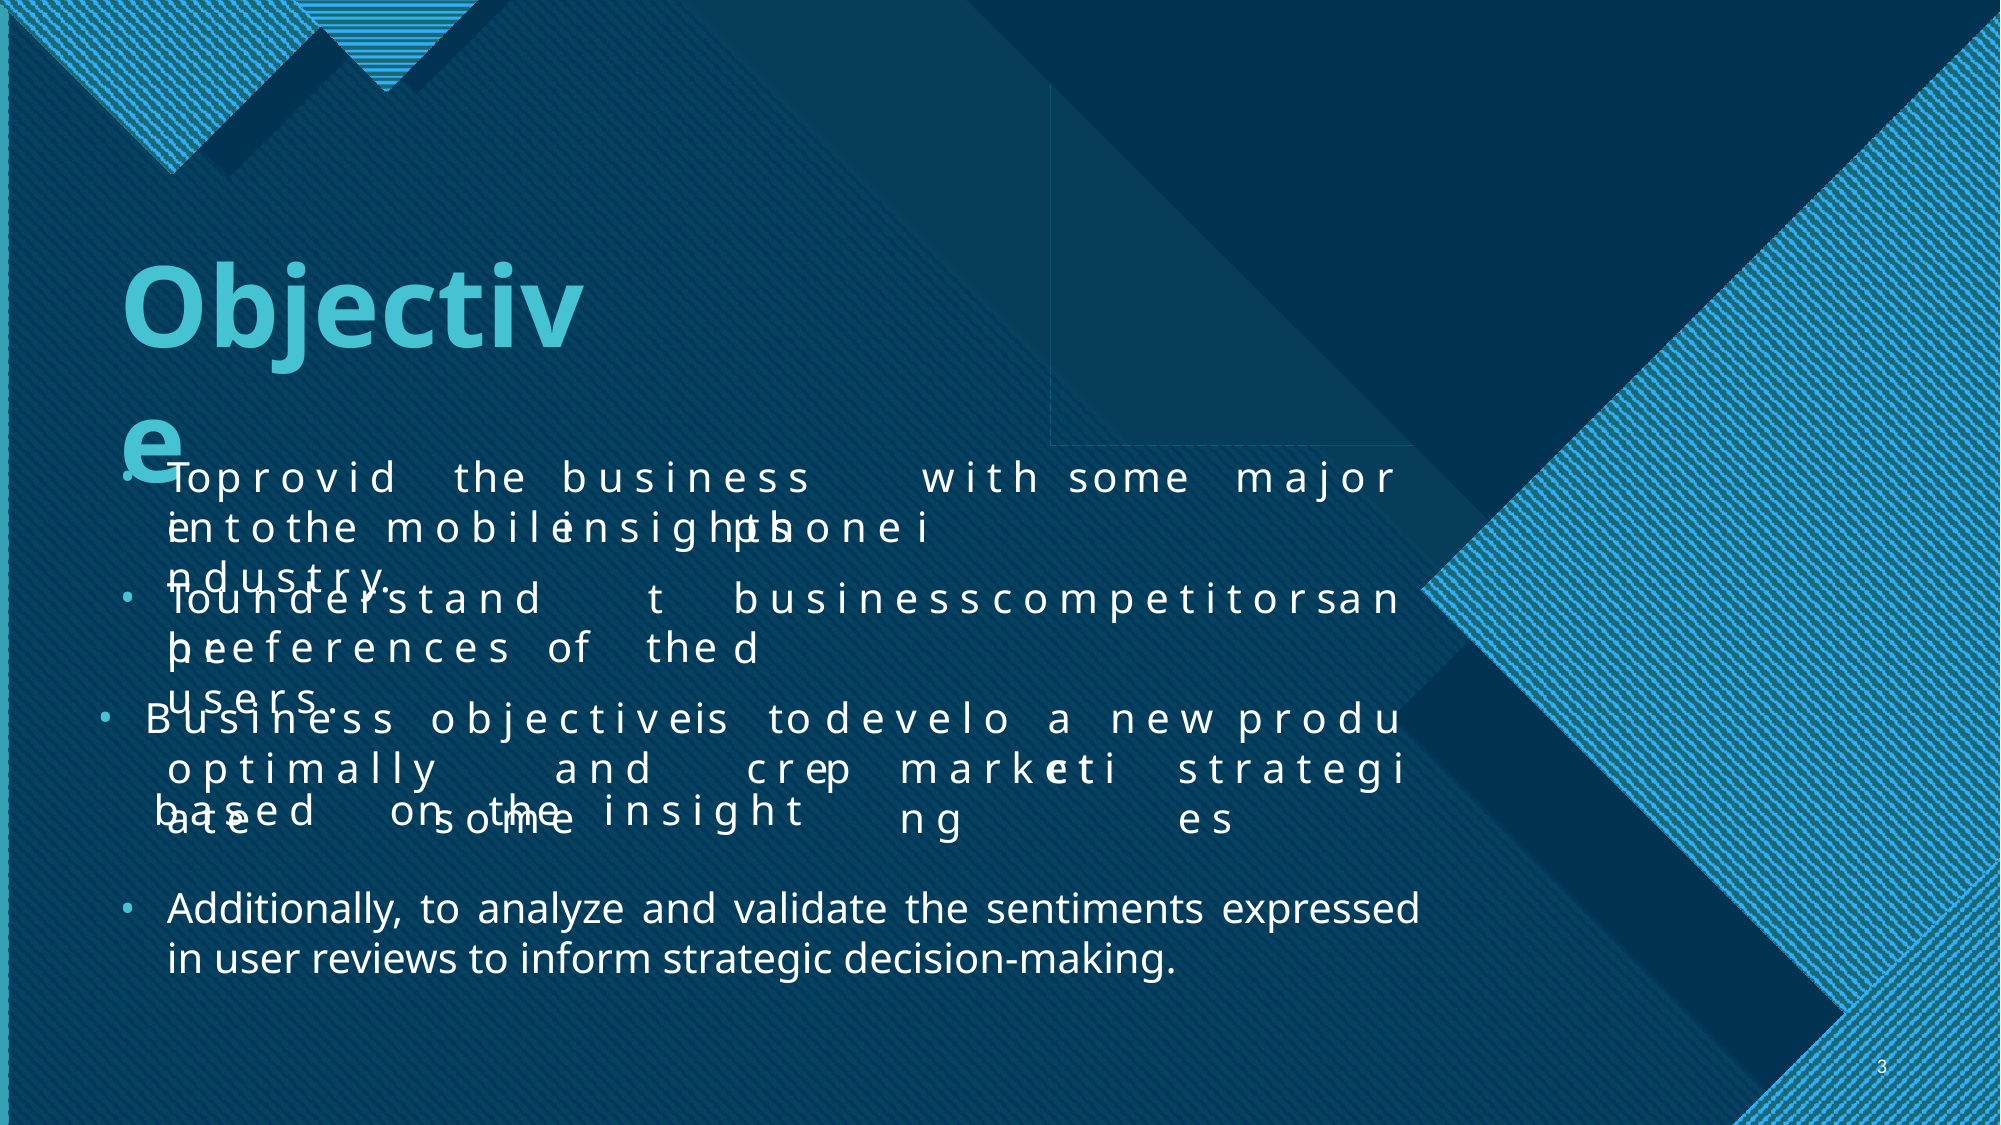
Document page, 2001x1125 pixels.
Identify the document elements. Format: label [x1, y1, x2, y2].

text_box [0, 0, 2000, 1125]
